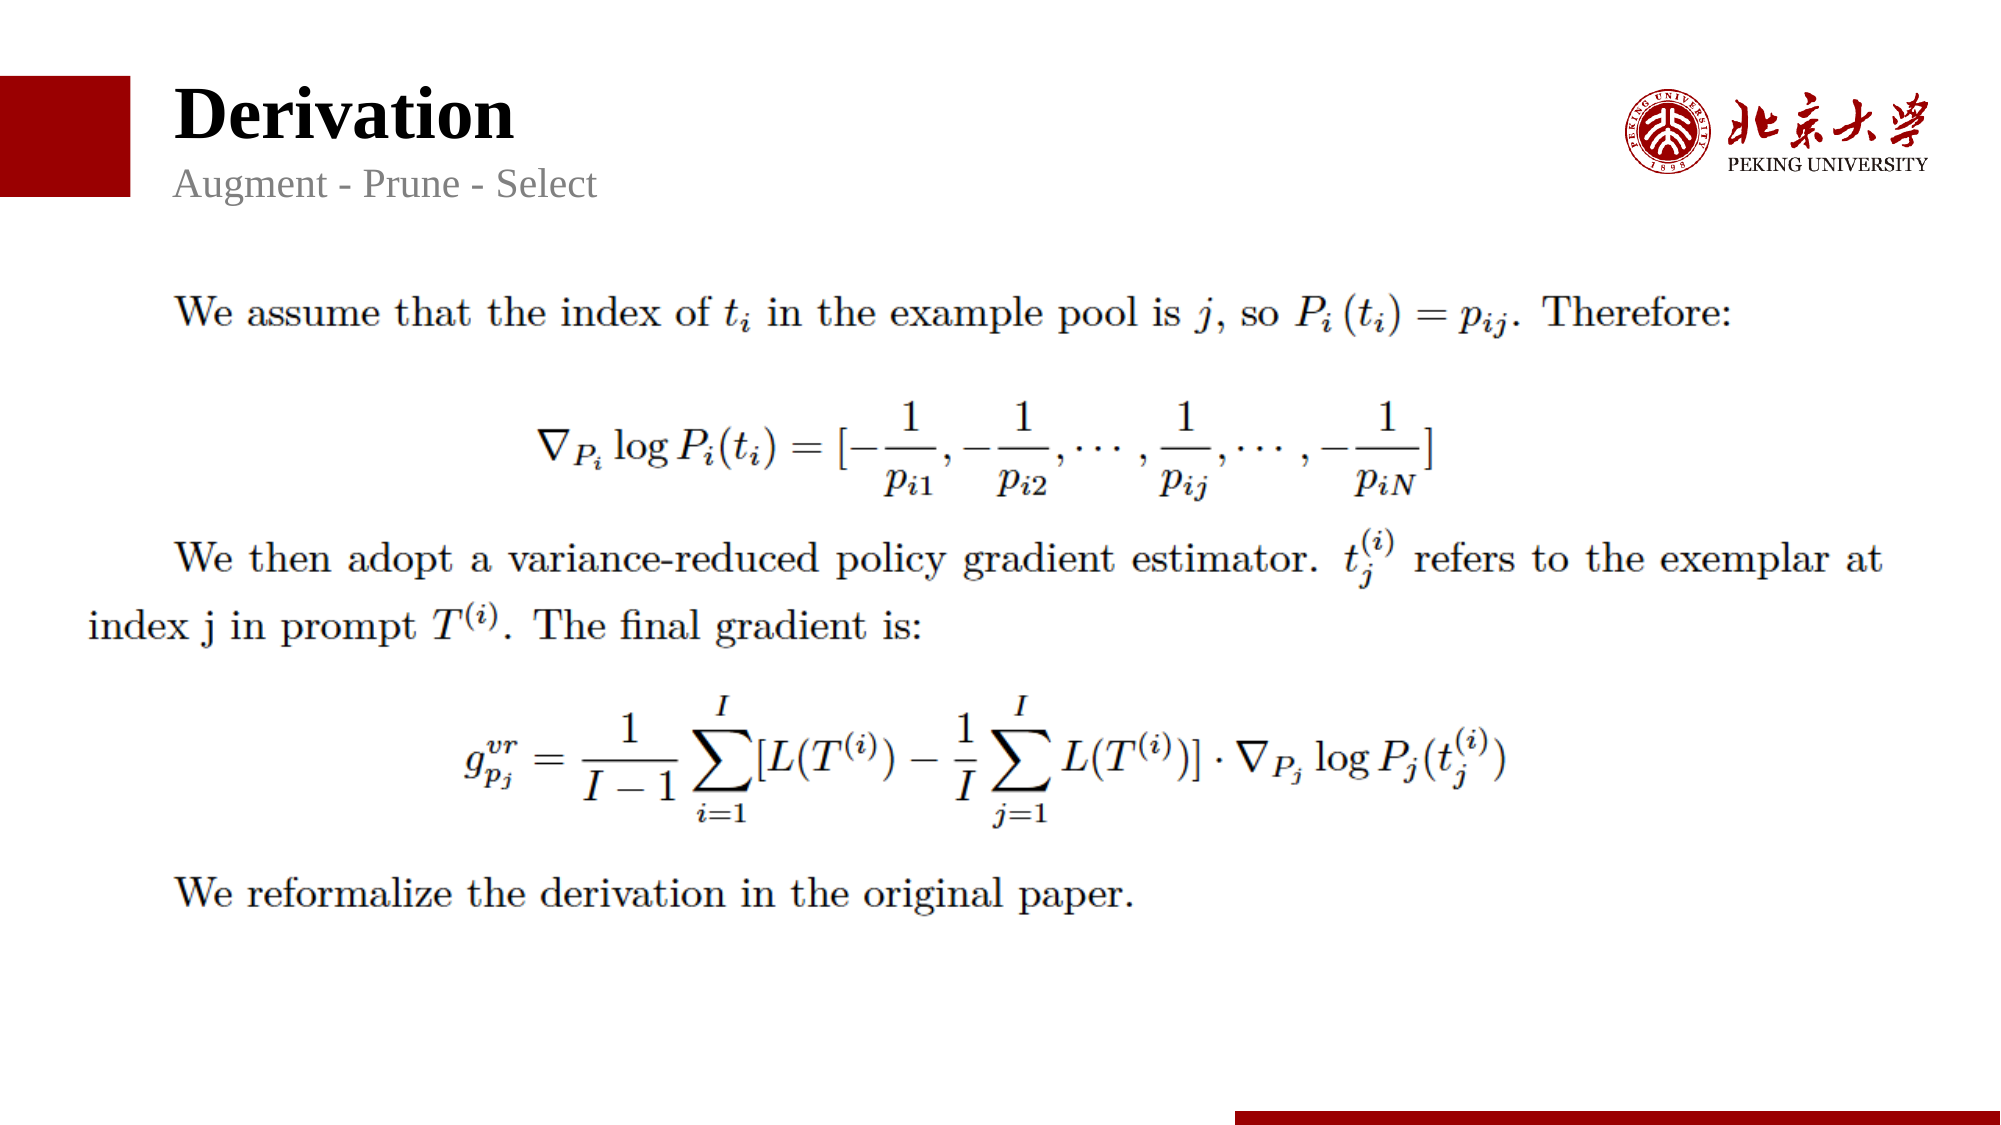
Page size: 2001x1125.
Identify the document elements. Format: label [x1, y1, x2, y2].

text_box [0, 75, 131, 197]
picture [1625, 89, 1928, 174]
text_box [157, 55, 995, 214]
text_box [1235, 1111, 2000, 1125]
picture [77, 265, 1912, 954]
